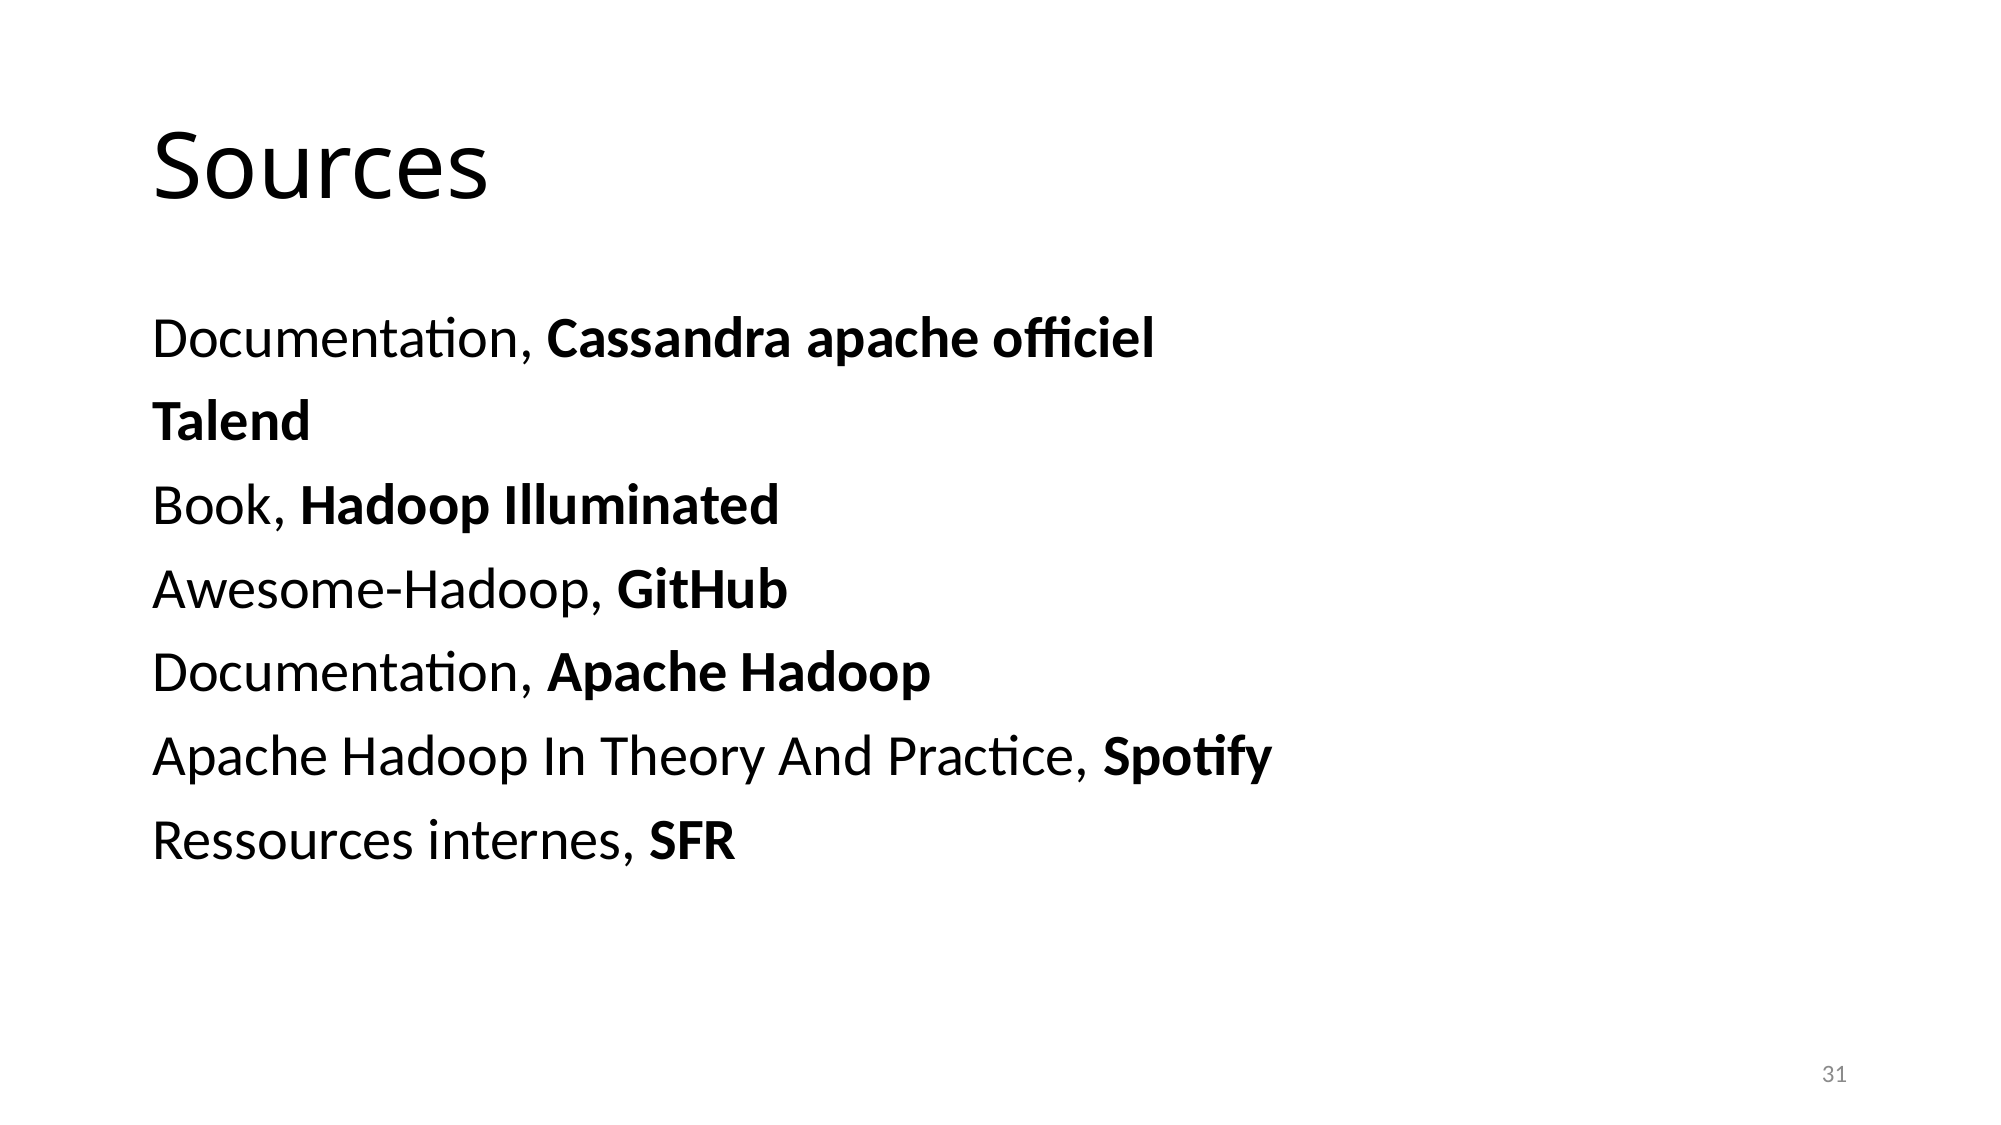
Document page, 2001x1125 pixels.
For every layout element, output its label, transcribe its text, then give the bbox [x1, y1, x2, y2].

slide_number 31 [1412, 1042, 1863, 1103]
list Documentation, Cassandra apache officiel Talend Book, Hadoop Illuminated Awesome-Hadoop, GitHub Documentation, Apache Hadoop Apache Hadoop In Theory And Practice, Spotify Ressources internes, SFR [137, 299, 1863, 1014]
title Sources [137, 59, 1863, 278]
